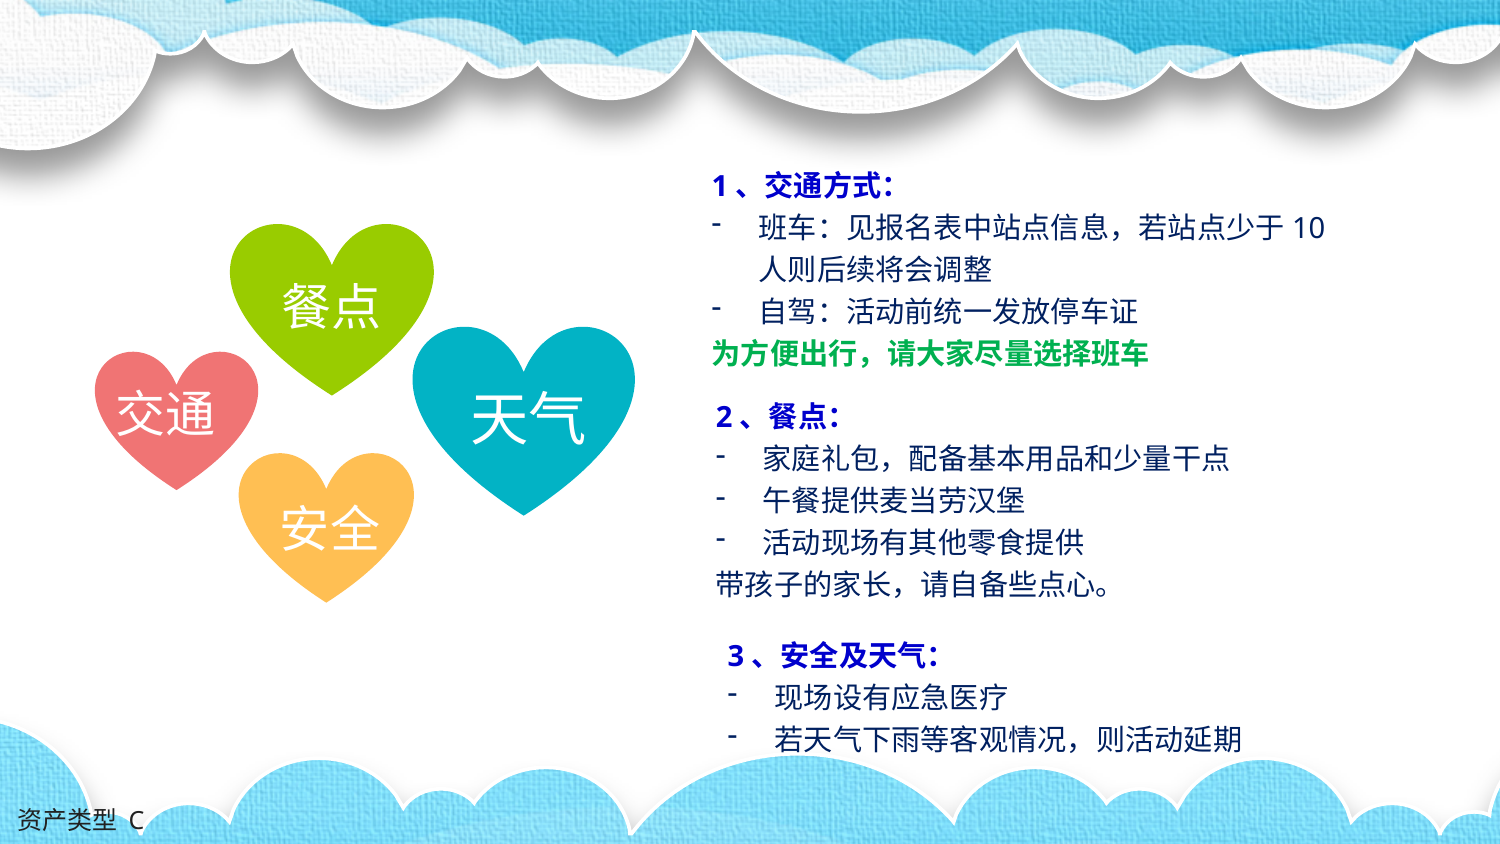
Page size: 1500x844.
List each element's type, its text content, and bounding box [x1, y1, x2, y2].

text_box 交通 [100, 374, 232, 450]
text_box [229, 224, 434, 325]
picture [0, 724, 1500, 844]
text_box 天气 [455, 374, 603, 460]
text_box 安全 [264, 490, 396, 565]
text_box 3、安全及天气： 现场设有应急医疗 若天气下雨等客观情况，则活动延期 [712, 622, 1329, 765]
text_box [238, 453, 414, 551]
text_box [182, 351, 259, 446]
text_box [94, 351, 171, 414]
text_box [125, 450, 228, 491]
text_box 1、交通方式： 班车：见报名表中站点信息，若站点少于10人则后续将会调整 自驾：活动前统一发放停车证 为方便出行，请大家尽量选择班车 [696, 150, 1371, 381]
text_box 2、餐点： 家庭礼包，配备基本用品和少量干点 午餐提供麦当劳汉堡 活动现场有其他零食提供 带孩子的家长，请自备些点心。 [701, 394, 1317, 599]
text_box [266, 344, 398, 396]
text_box [412, 326, 635, 516]
text_box 资产类型 C [5, 804, 231, 836]
text_box [277, 565, 376, 603]
picture [0, 0, 1500, 146]
text_box 餐点 [249, 268, 414, 344]
